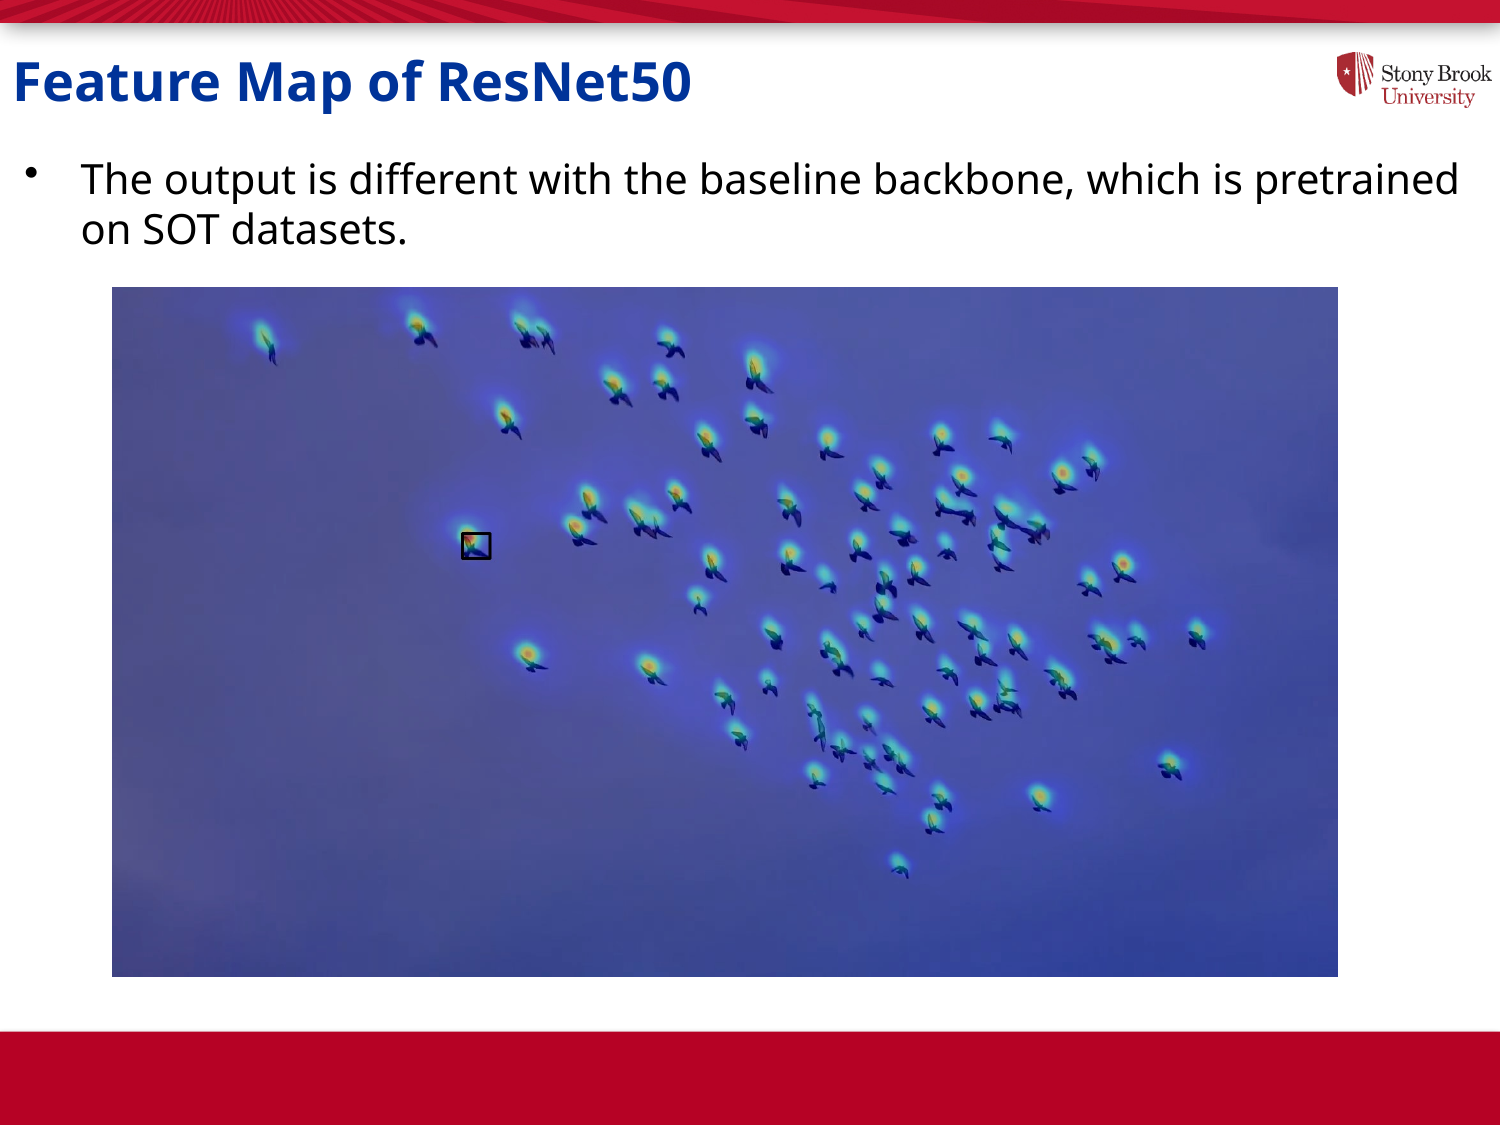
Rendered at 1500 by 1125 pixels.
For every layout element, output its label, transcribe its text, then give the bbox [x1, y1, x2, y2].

picture [0, 0, 1500, 23]
title Feature Map of ResNet50 [12, 27, 1479, 146]
list The output is different with the baseline backbone, which is pretrained on SOT datasets. [24, 152, 1479, 951]
picture [112, 287, 1338, 977]
picture [1479, 52, 1492, 108]
